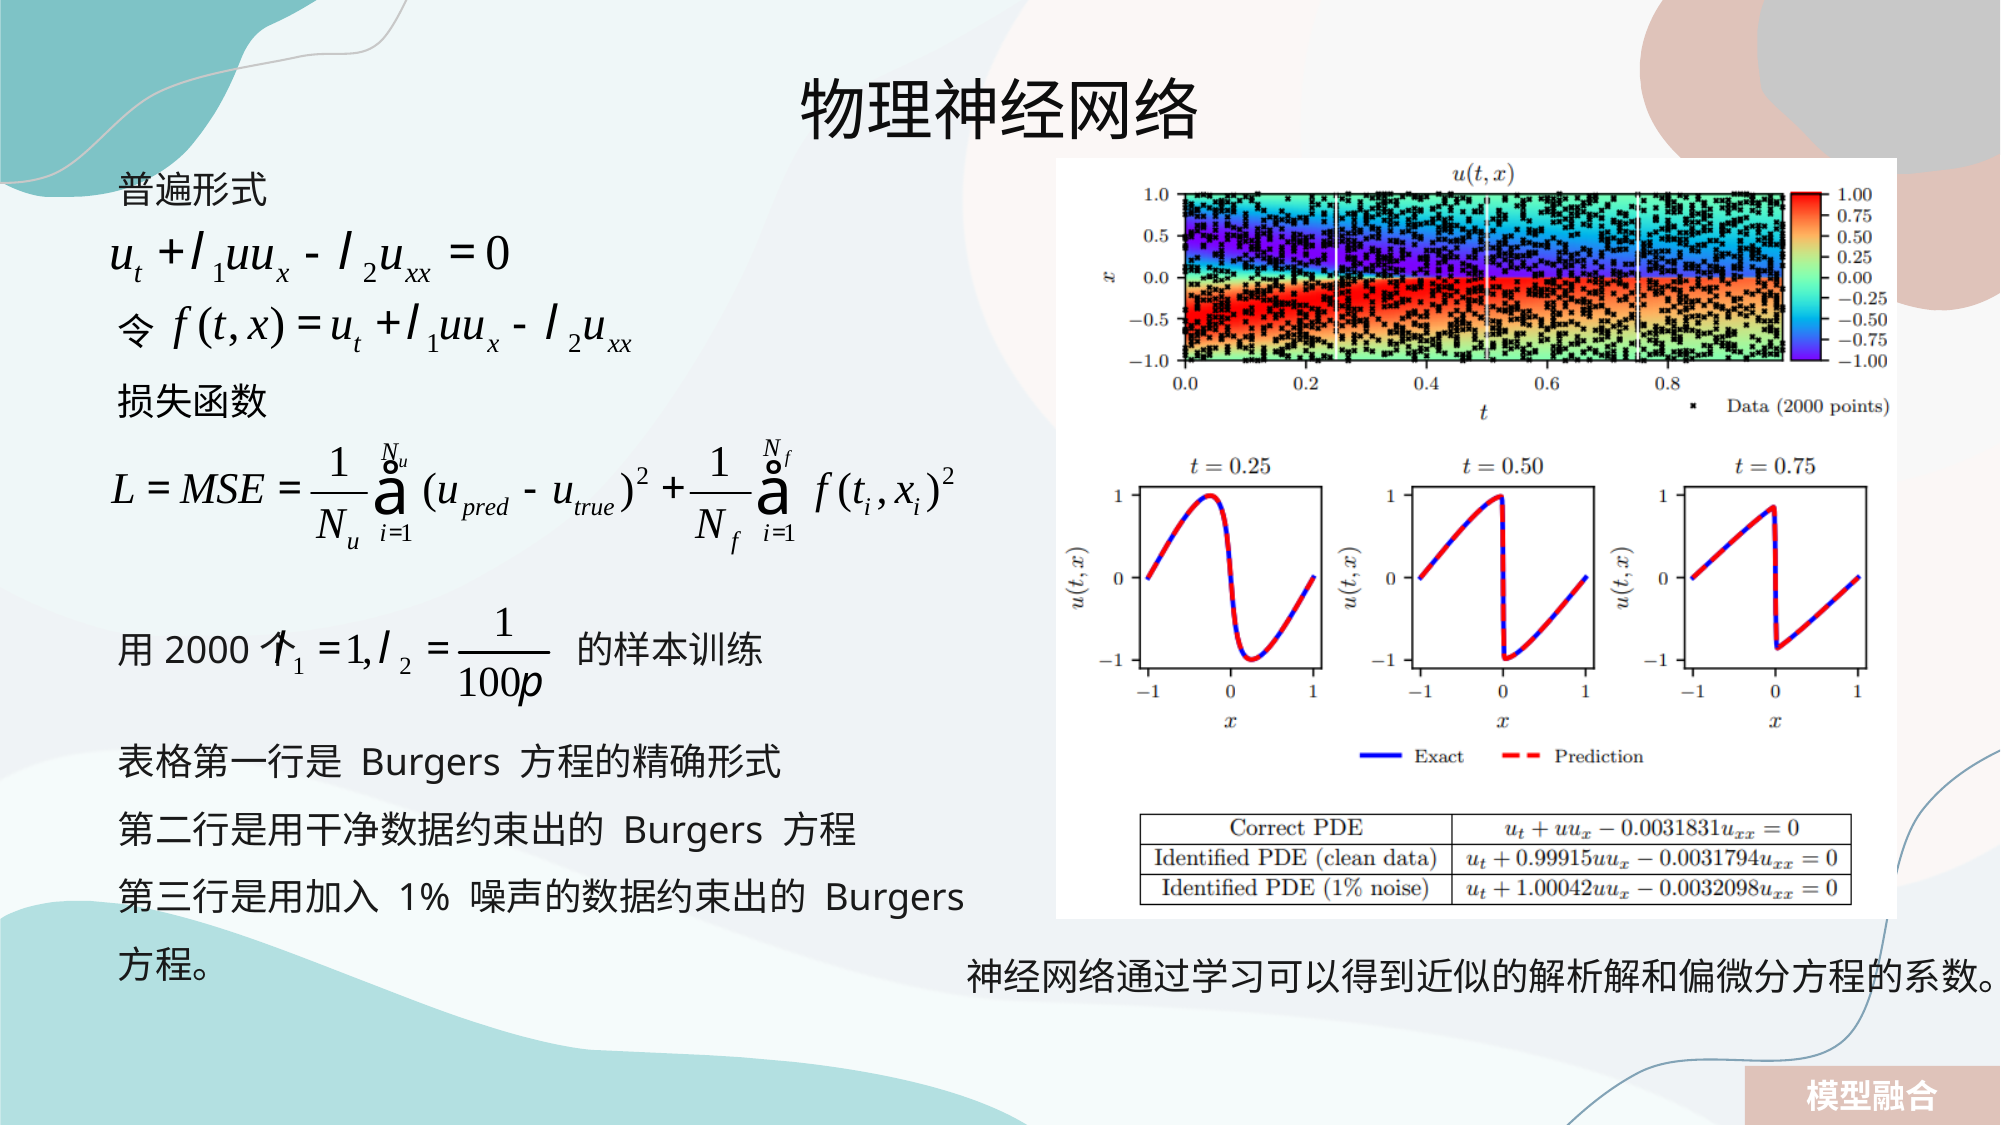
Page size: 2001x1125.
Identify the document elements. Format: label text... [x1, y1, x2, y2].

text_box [103, 595, 1035, 975]
text_box 模型融合 [1744, 1065, 2000, 1125]
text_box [103, 426, 969, 563]
text_box 物理神经网络 [639, 60, 1361, 156]
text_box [103, 219, 517, 295]
text_box 普遍形式 [103, 158, 287, 219]
text_box 损失函数 [103, 370, 292, 426]
picture [1056, 158, 1897, 919]
text_box 令 [103, 300, 157, 361]
text_box 神经网络通过学习可以得到近似的解析解和偏微分方程的系数。 [951, 945, 2000, 1005]
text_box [157, 293, 643, 364]
